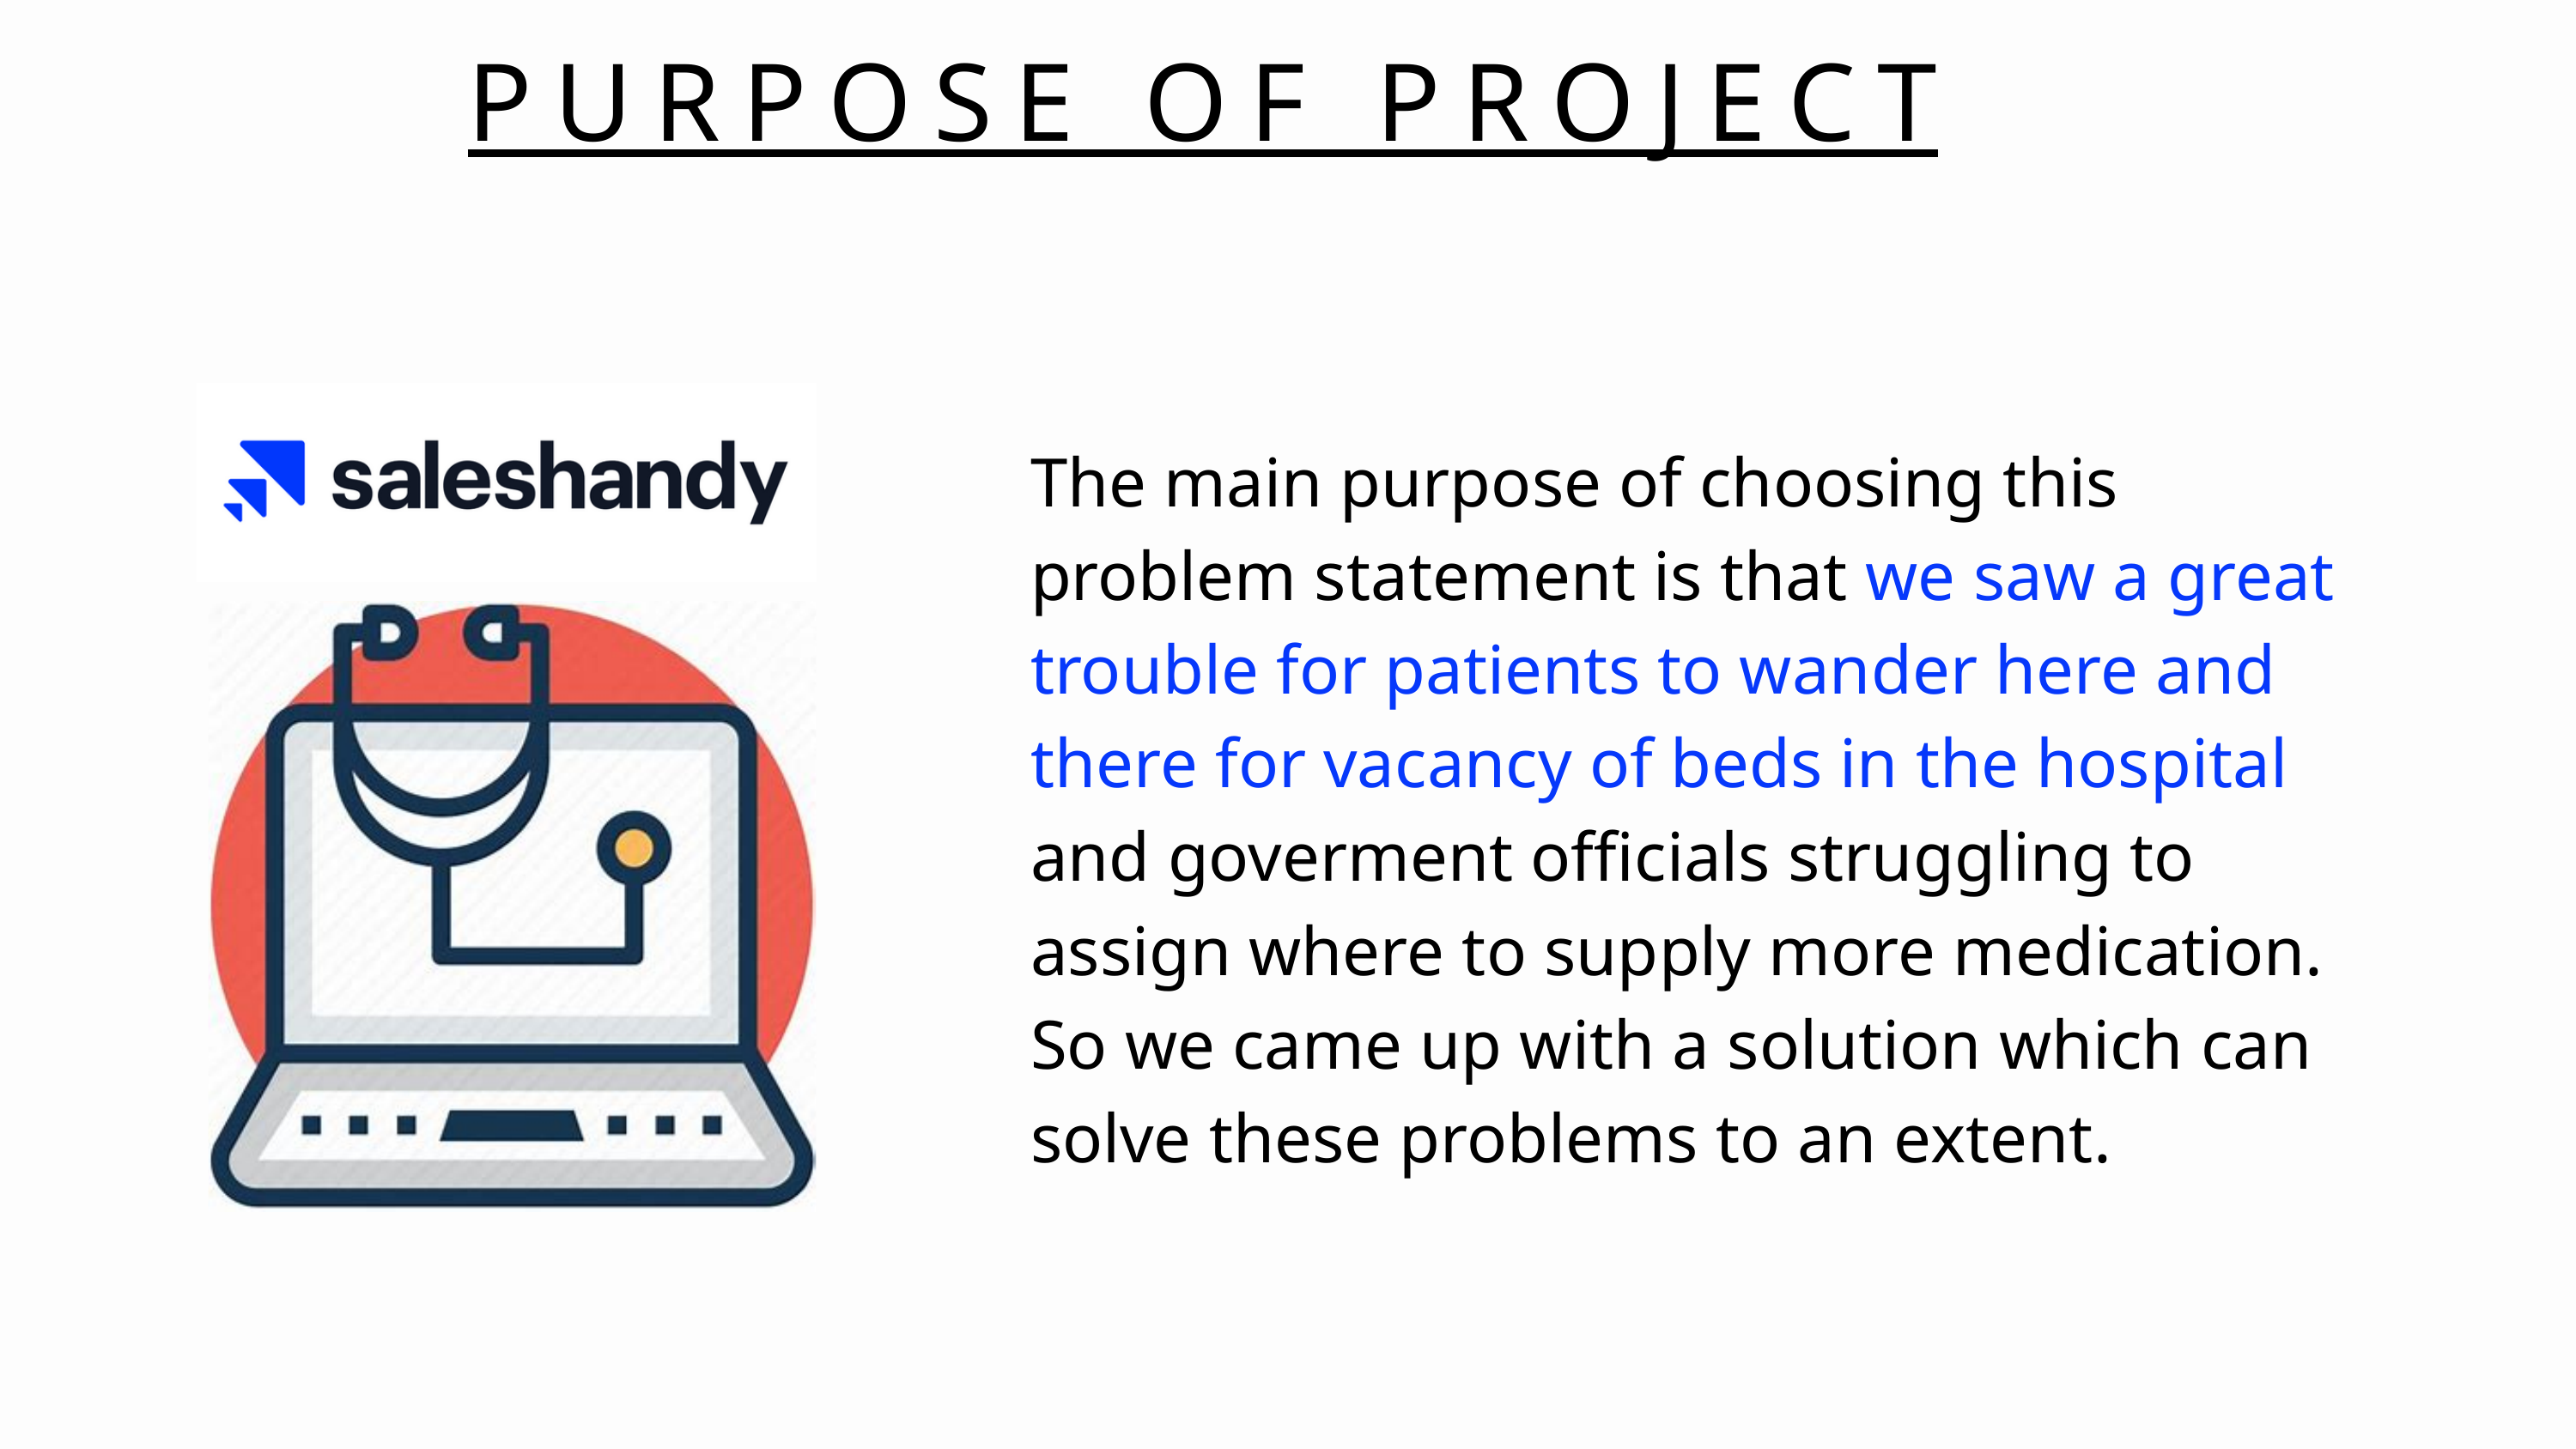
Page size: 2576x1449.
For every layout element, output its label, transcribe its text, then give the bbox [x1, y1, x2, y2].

text_box PURPOSE OF PROJECT [467, 12, 2109, 163]
text_box [197, 383, 817, 582]
text_box The main purpose of choosing this problem statement is that we saw a great trouble for patients to wander here and there for vacancy of beds in the hospital and goverment officials struggling to assign where to supply more medication. So we came up with a solution which can solve these problems to an extent. [1030, 426, 2354, 1177]
text_box [208, 601, 817, 1213]
